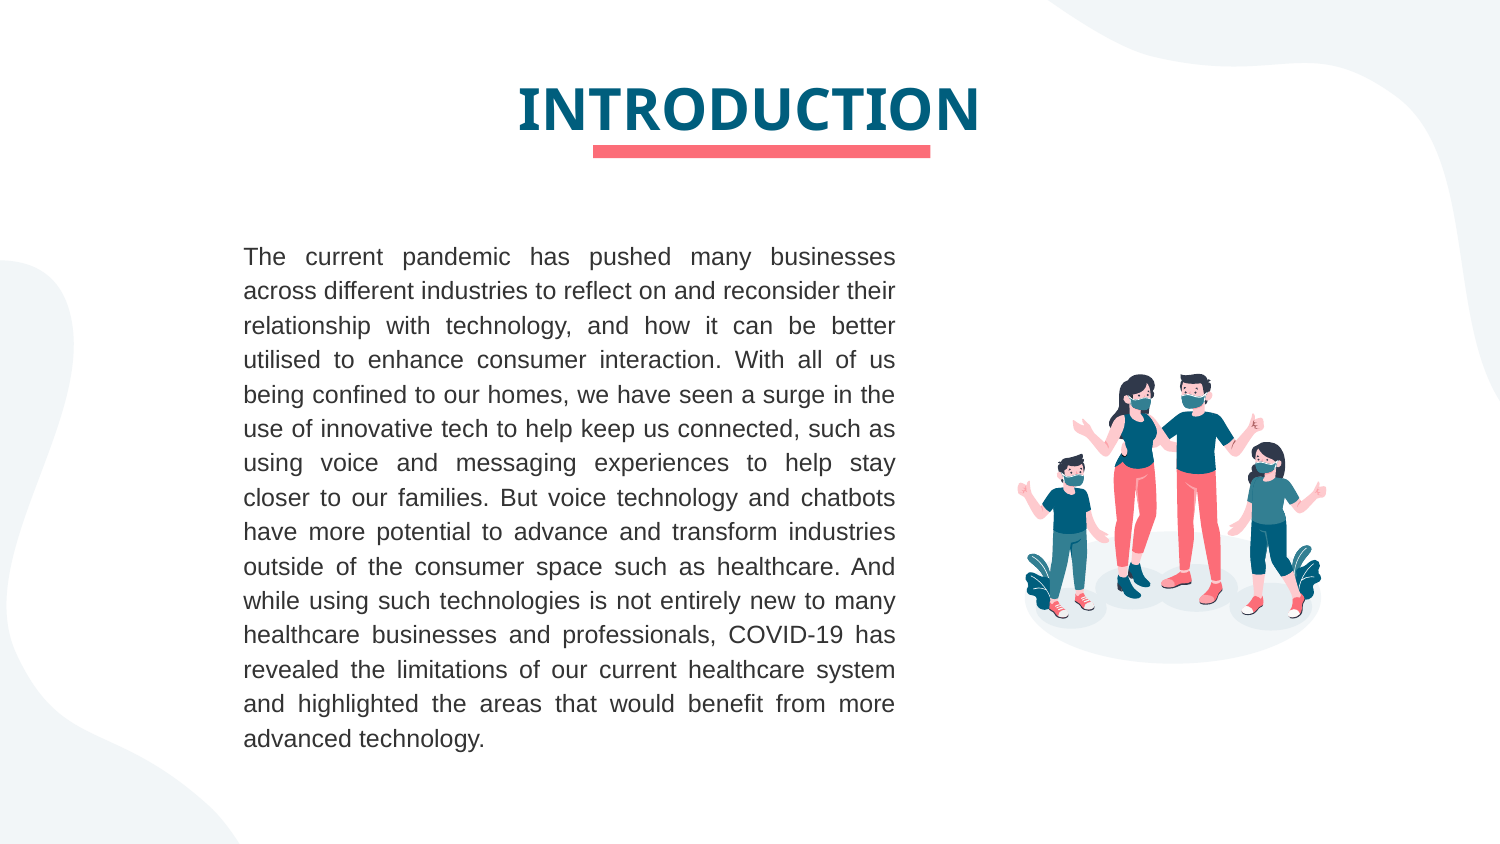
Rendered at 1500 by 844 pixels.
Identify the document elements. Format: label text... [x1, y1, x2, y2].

text_box [593, 145, 931, 159]
title INTRODUCTION [117, 57, 1383, 183]
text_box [1017, 373, 1327, 664]
subtitle The current pandemic has pushed many businesses across different industries to reflect on and reconsider their relationship with technology, and how it can be better utilised to enhance consumer interaction. With all of us being confined to our homes, we have seen a surge in the use of innovative tech to help keep us connected, such as using voice and messaging experiences to help stay closer to our families. But voice technology and chatbots have more potential to advance and transform industries outside of the consumer space such as healthcare. And while using such technologies is not entirely new to many healthcare businesses and professionals, COVID-19 has revealed the limitations of our current healthcare system and highlighted the areas that would benefit from more advanced technology. [228, 324, 913, 664]
